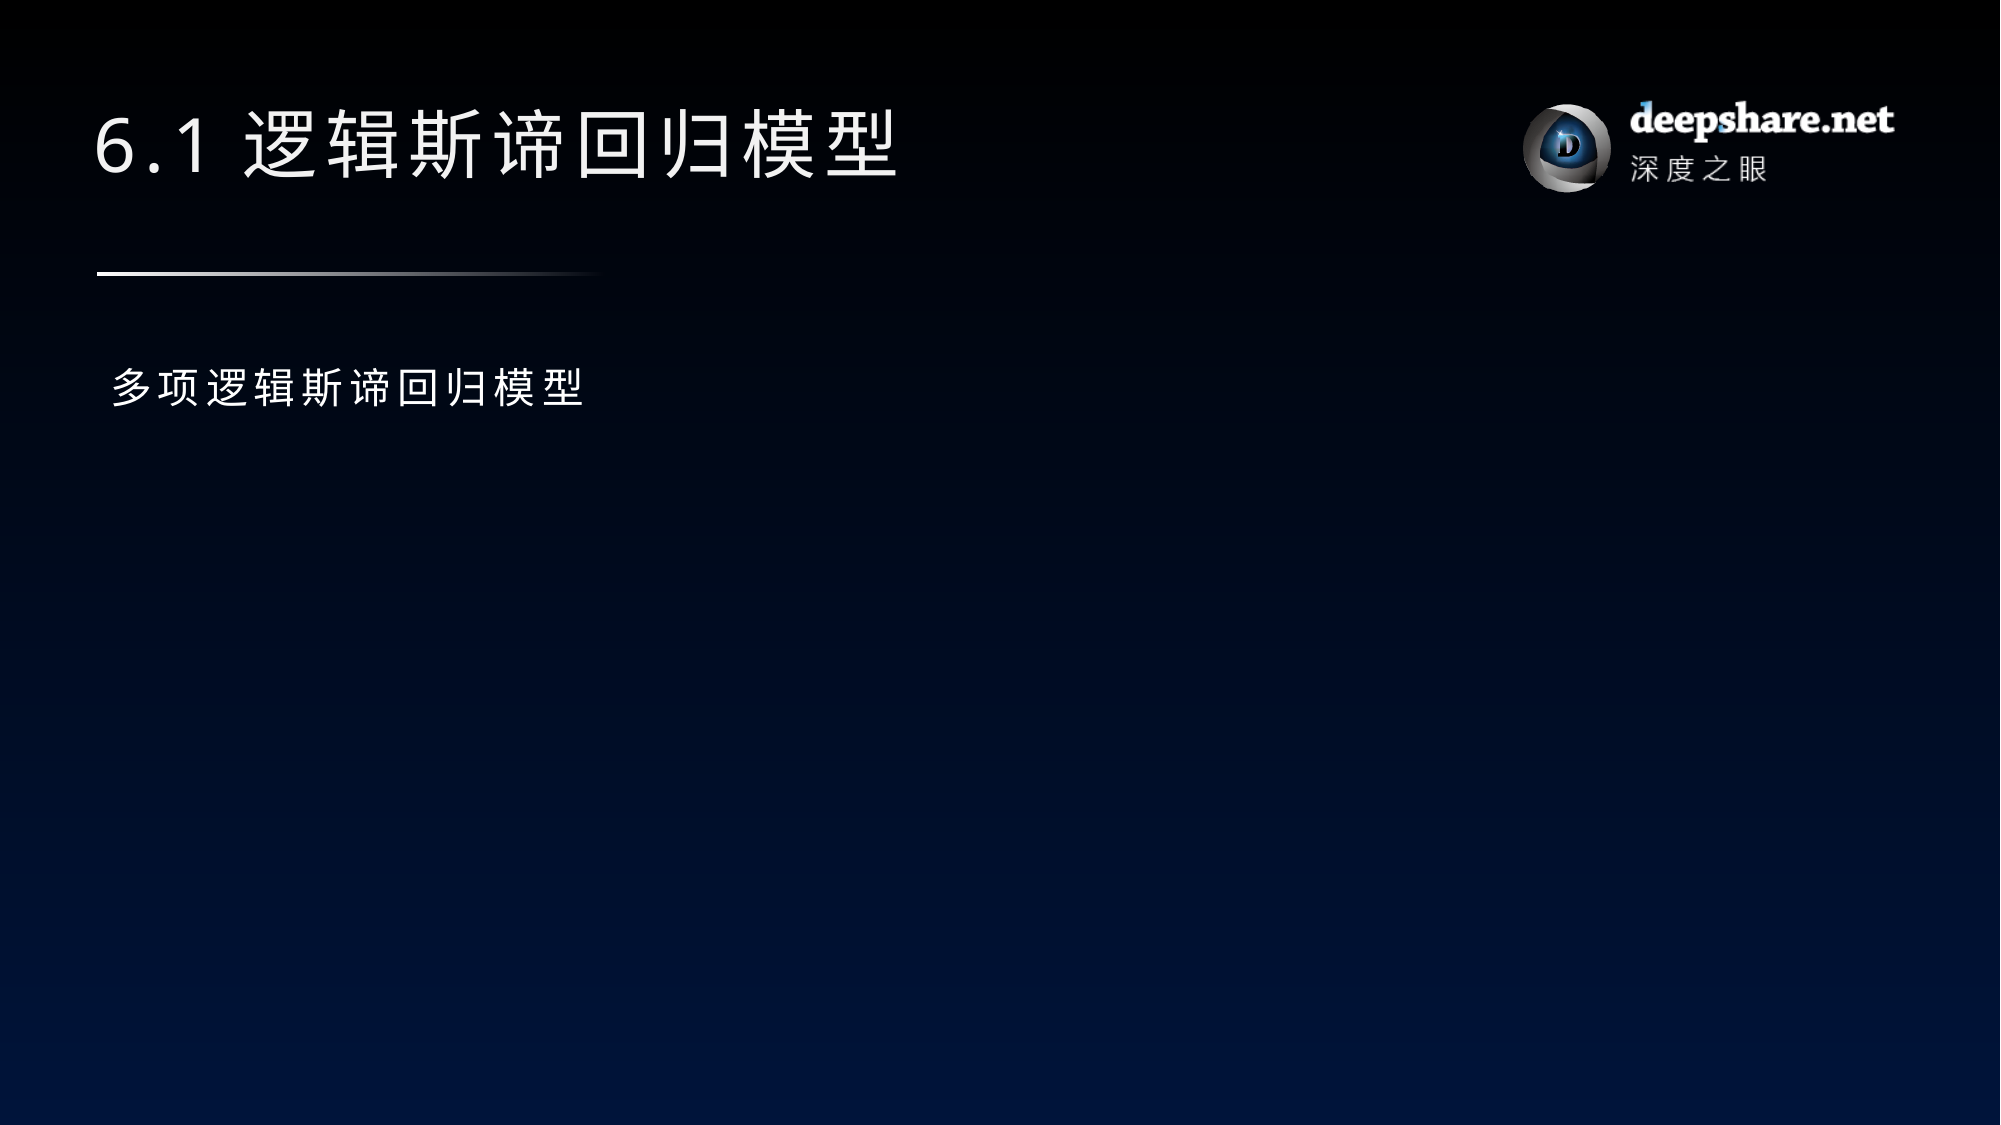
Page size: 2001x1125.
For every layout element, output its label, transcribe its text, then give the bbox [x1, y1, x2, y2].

title 6.1逻辑斯谛回归模型 [78, 100, 1192, 198]
picture [1517, 44, 1903, 225]
